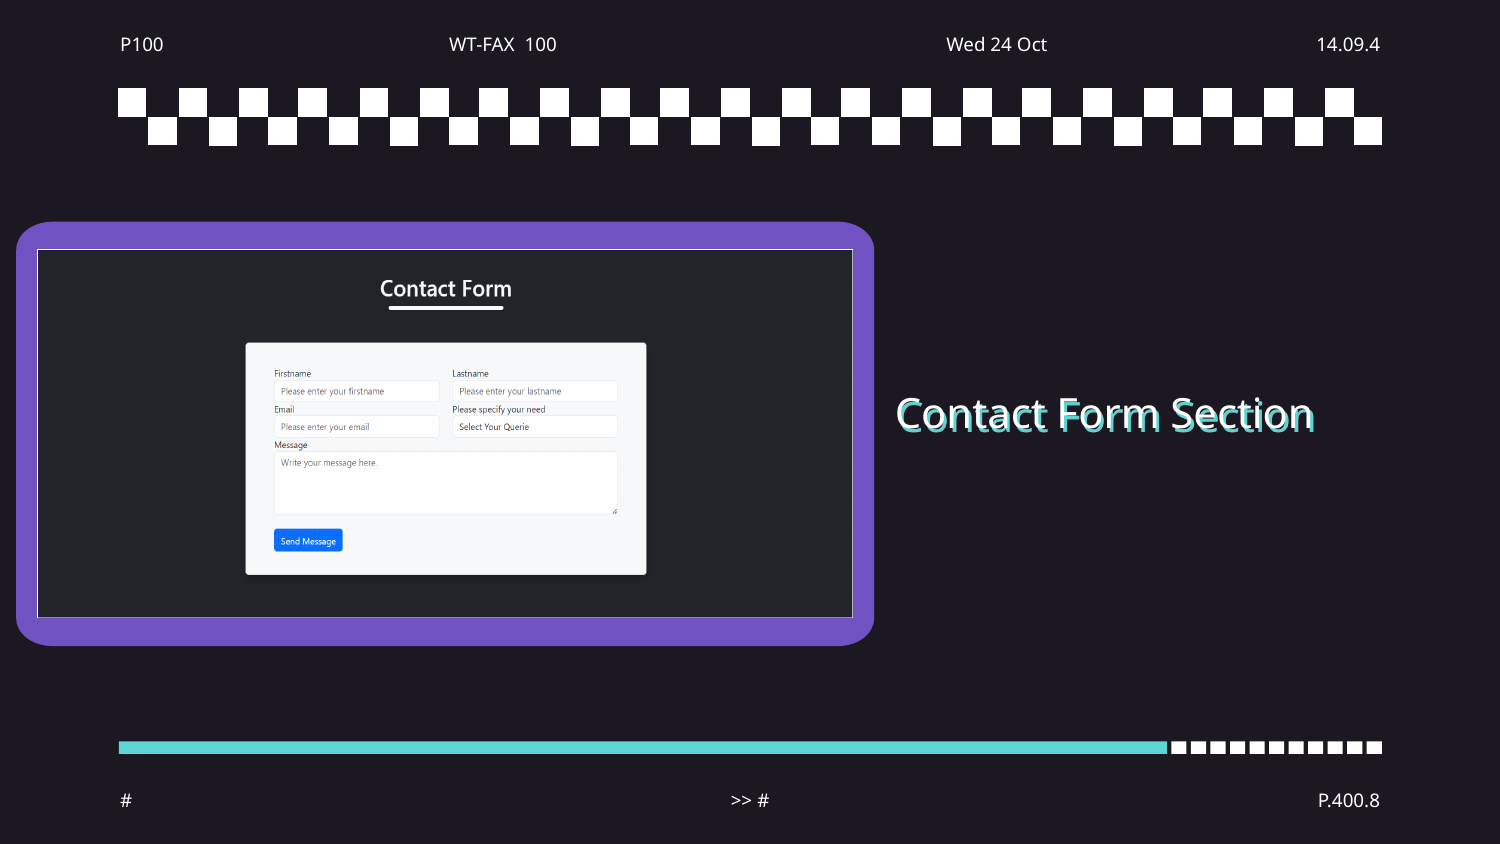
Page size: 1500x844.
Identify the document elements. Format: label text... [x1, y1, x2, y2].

subtitle # [120, 782, 482, 817]
subtitle P.400.8 [1133, 782, 1380, 817]
picture [37, 249, 853, 618]
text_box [118, 741, 1383, 755]
text_box [16, 221, 875, 647]
subtitle >> # [626, 782, 874, 817]
title Contact Form Section [879, 371, 1495, 492]
